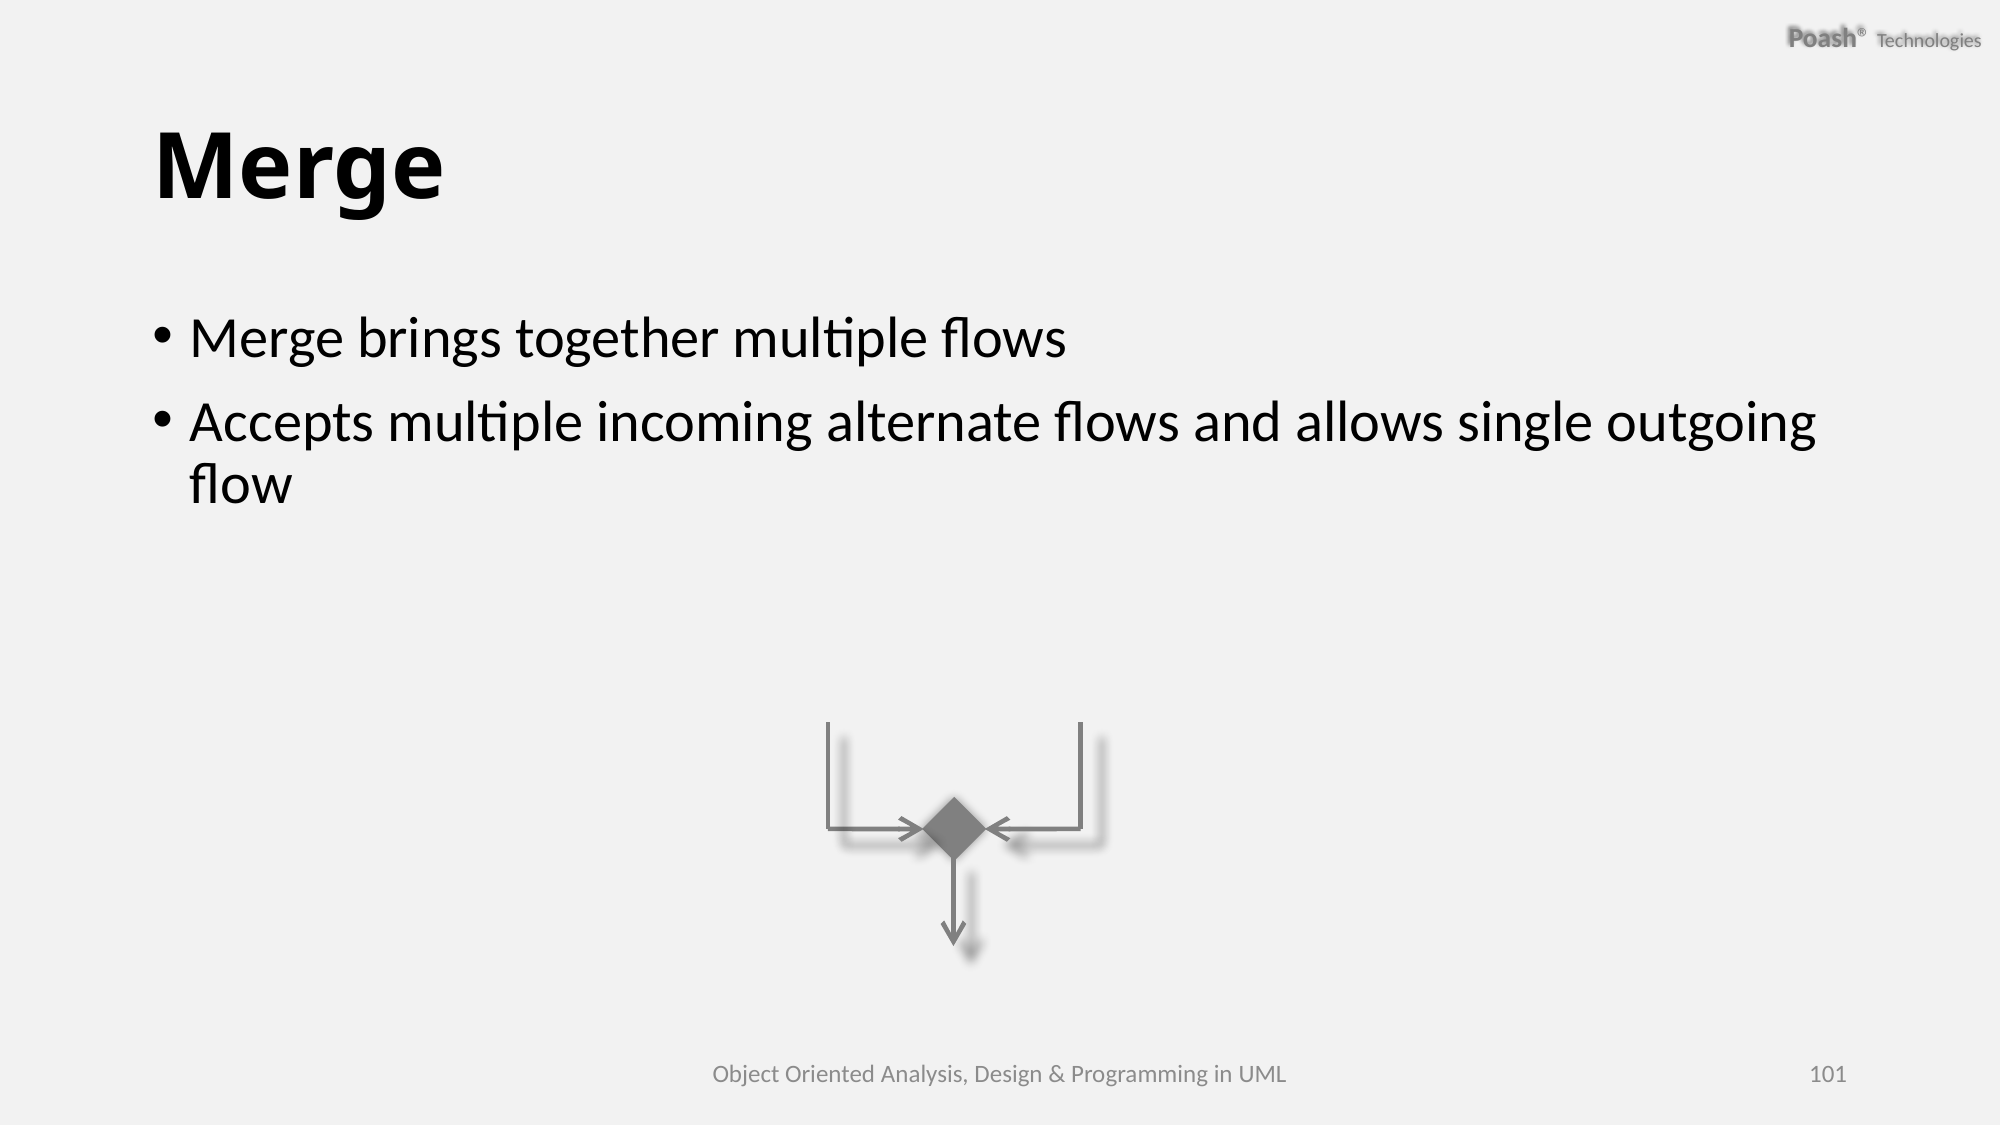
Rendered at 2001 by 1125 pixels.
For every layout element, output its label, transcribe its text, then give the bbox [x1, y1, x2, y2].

slide_number 101 [1412, 1042, 1863, 1103]
footer Object Oriented Analysis, Design & Programming in UML [662, 1042, 1338, 1103]
list Merge brings together multiple flows Accepts multiple incoming alternate flows and allows single outgoing flow [137, 299, 1863, 723]
text_box [923, 796, 986, 860]
title Merge [137, 59, 1863, 278]
